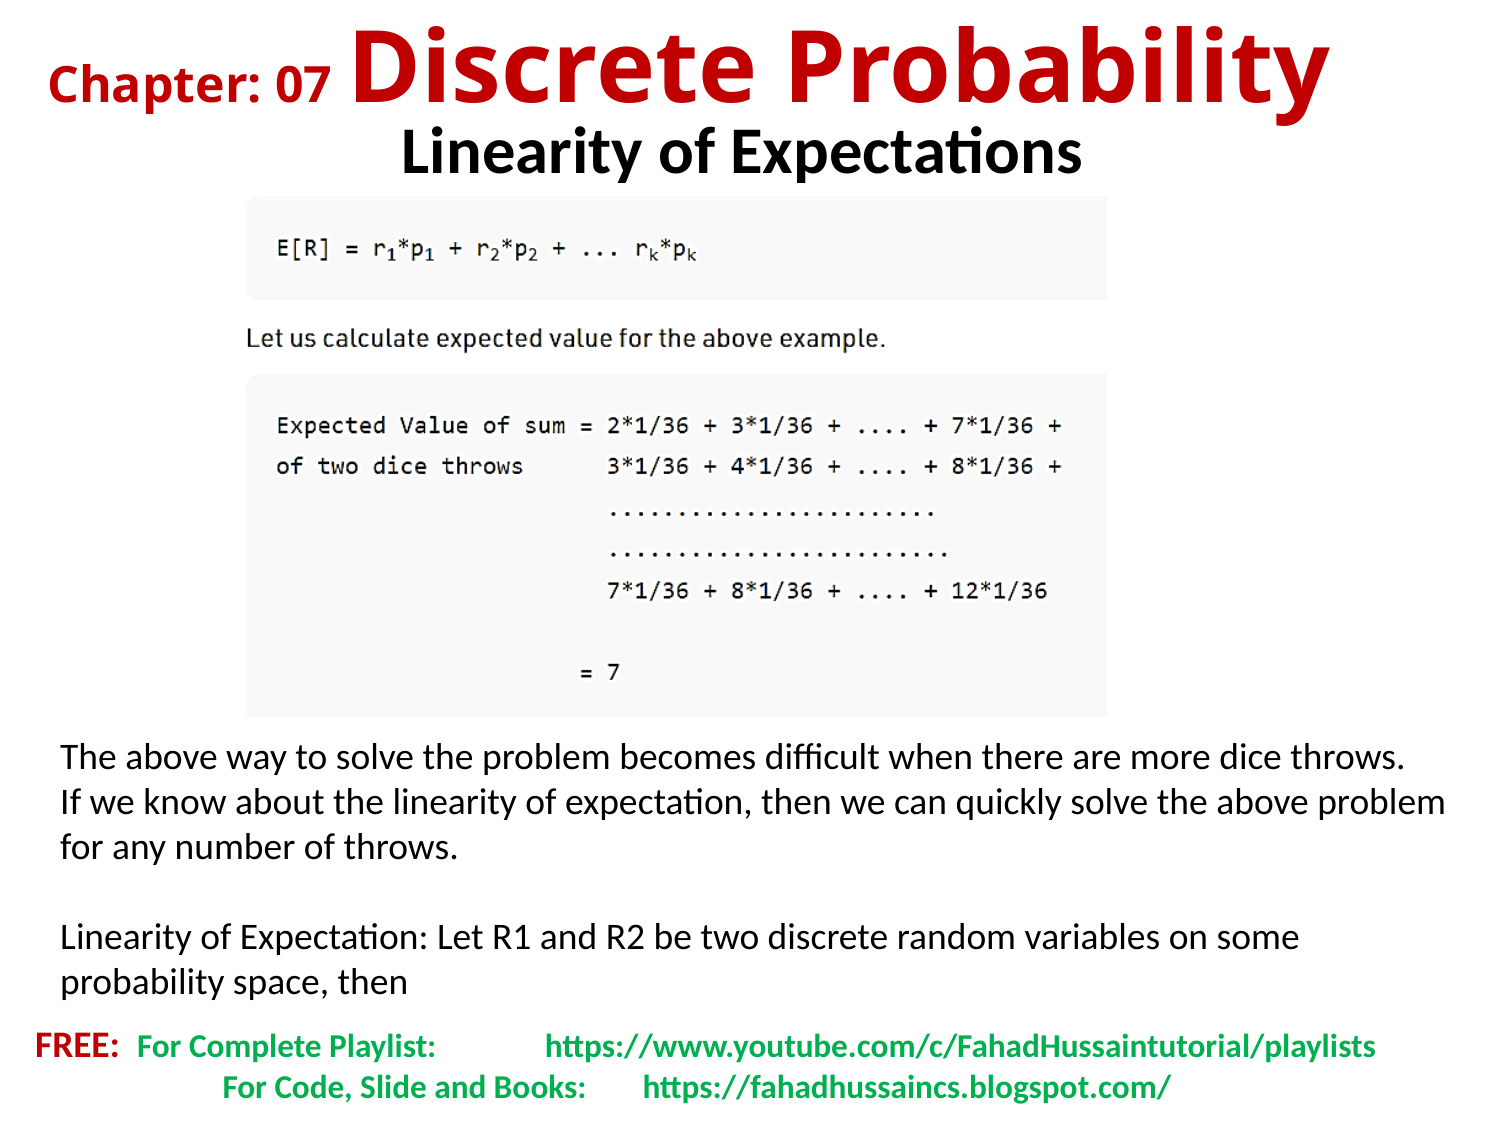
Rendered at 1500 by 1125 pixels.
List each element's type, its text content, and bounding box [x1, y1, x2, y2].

picture [237, 183, 1107, 717]
text_box Linearity of Expectations [31, 99, 1469, 195]
title Chapter: 07 Discrete Probability [45, 0, 1483, 157]
text_box The above way to solve the problem becomes difficult when there are more dice throws. If we know about the linearity of expectation, then we can quickly solve the above problem for any number of throws. Linearity of Expectation: Let R1 and R2 be two discrete random variables on some probability space, then [45, 724, 1469, 1010]
text_box FREE: For Complete Playlist: https://www.youtube.com/c/FahadHussaintutorial/playlists For Code, Slide and Books: https://fahadhussaincs.blogspot.com/ [20, 1012, 1480, 1113]
